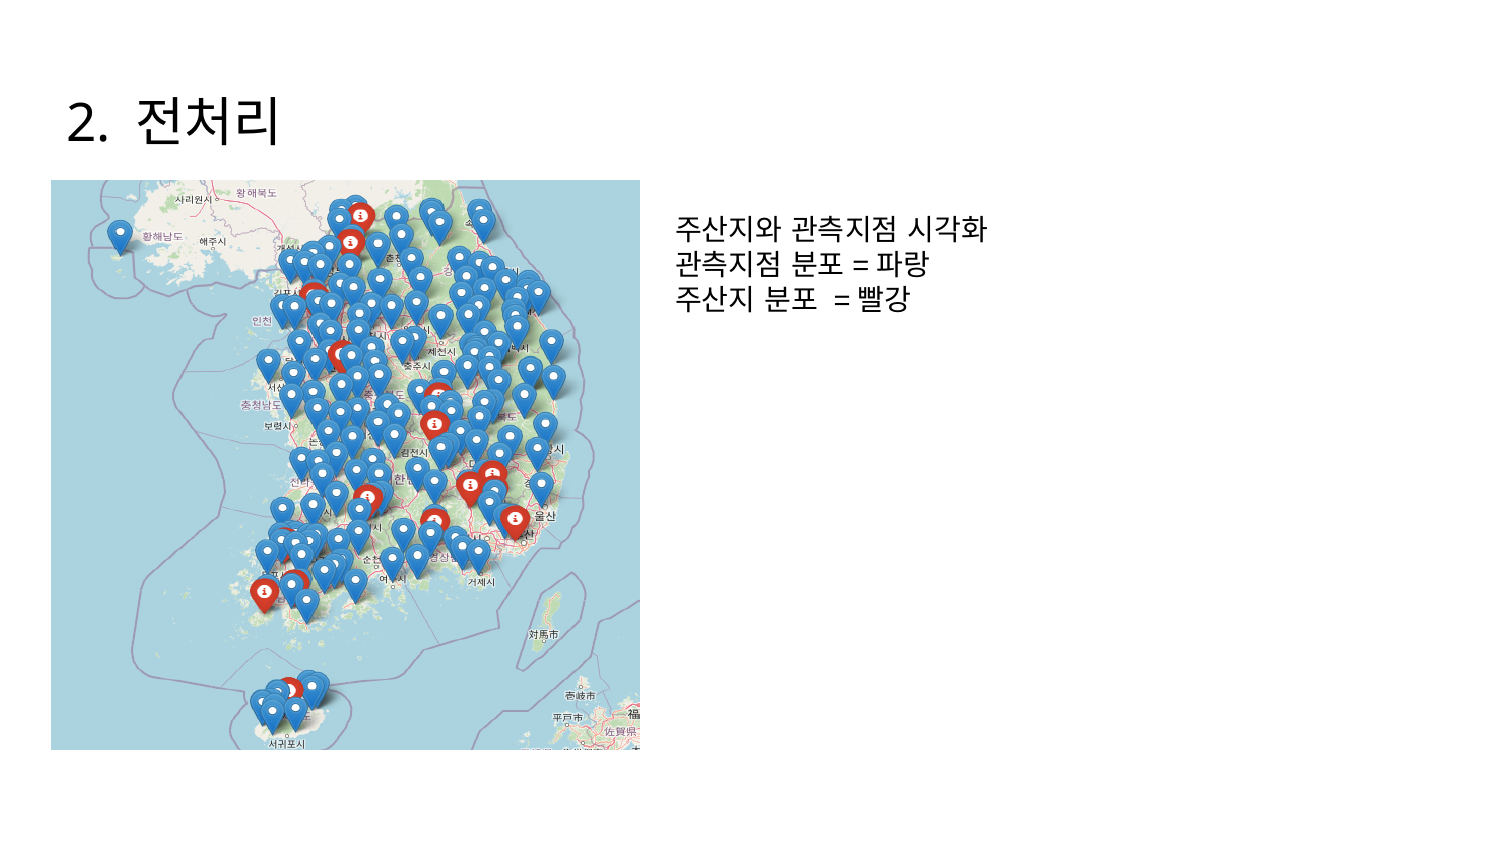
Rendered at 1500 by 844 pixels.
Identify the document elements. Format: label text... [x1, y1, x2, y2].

title 2. 전처리 [51, 72, 1449, 167]
picture [50, 180, 641, 750]
text_box 주산지와 관측지점 시각화 관측지점 분포=파랑 주산지 분포 =빨강 [660, 196, 1080, 332]
